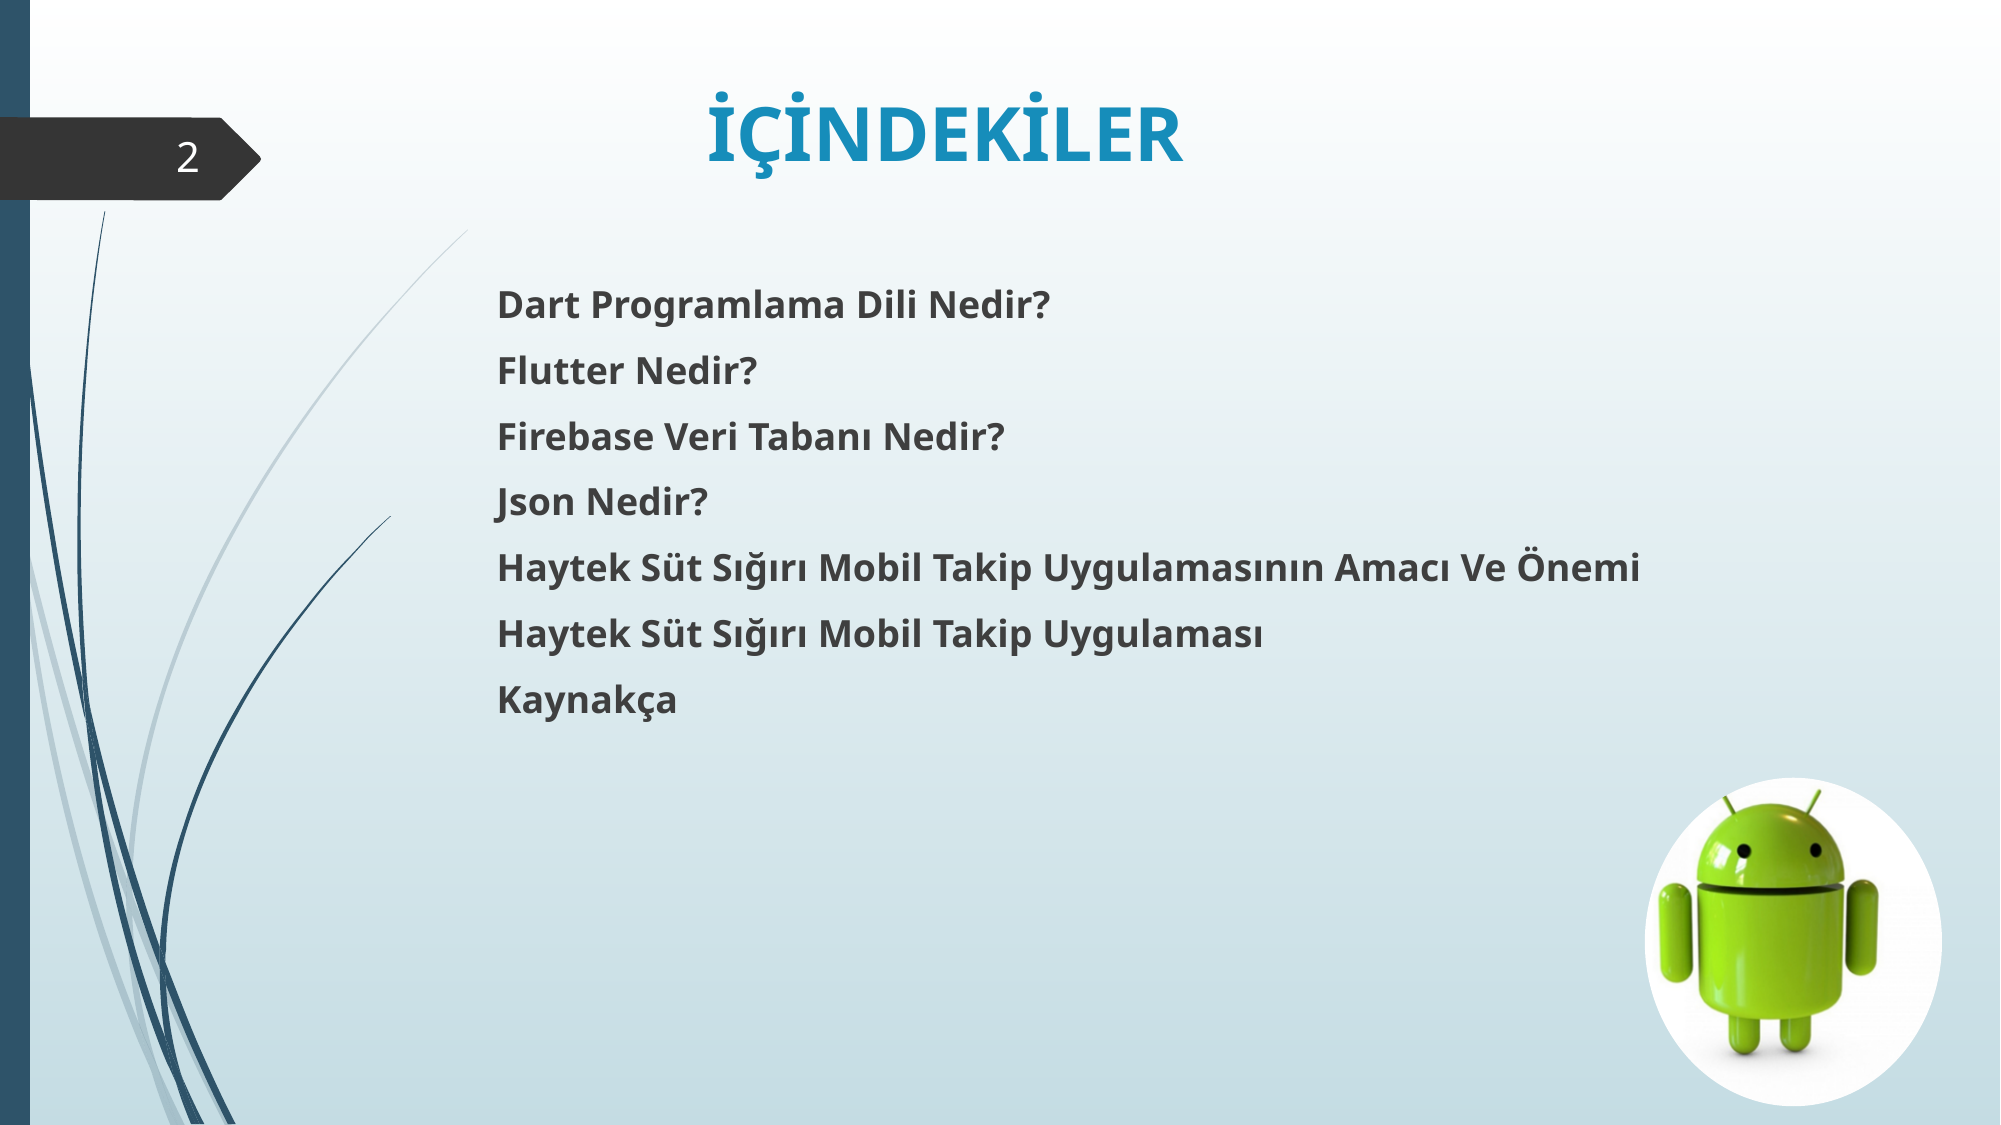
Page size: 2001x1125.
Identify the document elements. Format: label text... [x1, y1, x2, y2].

title İÇİNDEKİLER [215, 78, 1677, 289]
text_box Dart Programlama Dili Nedir? Flutter Nedir? Firebase Veri Tabanı Nedir? Json Nedir? Haytek Süt Sığırı Mobil Takip Uygulamasının Amacı Ve Önemi Haytek Süt Sığırı Mobil Takip Uygulaması Kaynakça [425, 207, 1763, 1083]
picture [1644, 777, 1943, 1107]
slide_number 2 [87, 129, 216, 190]
